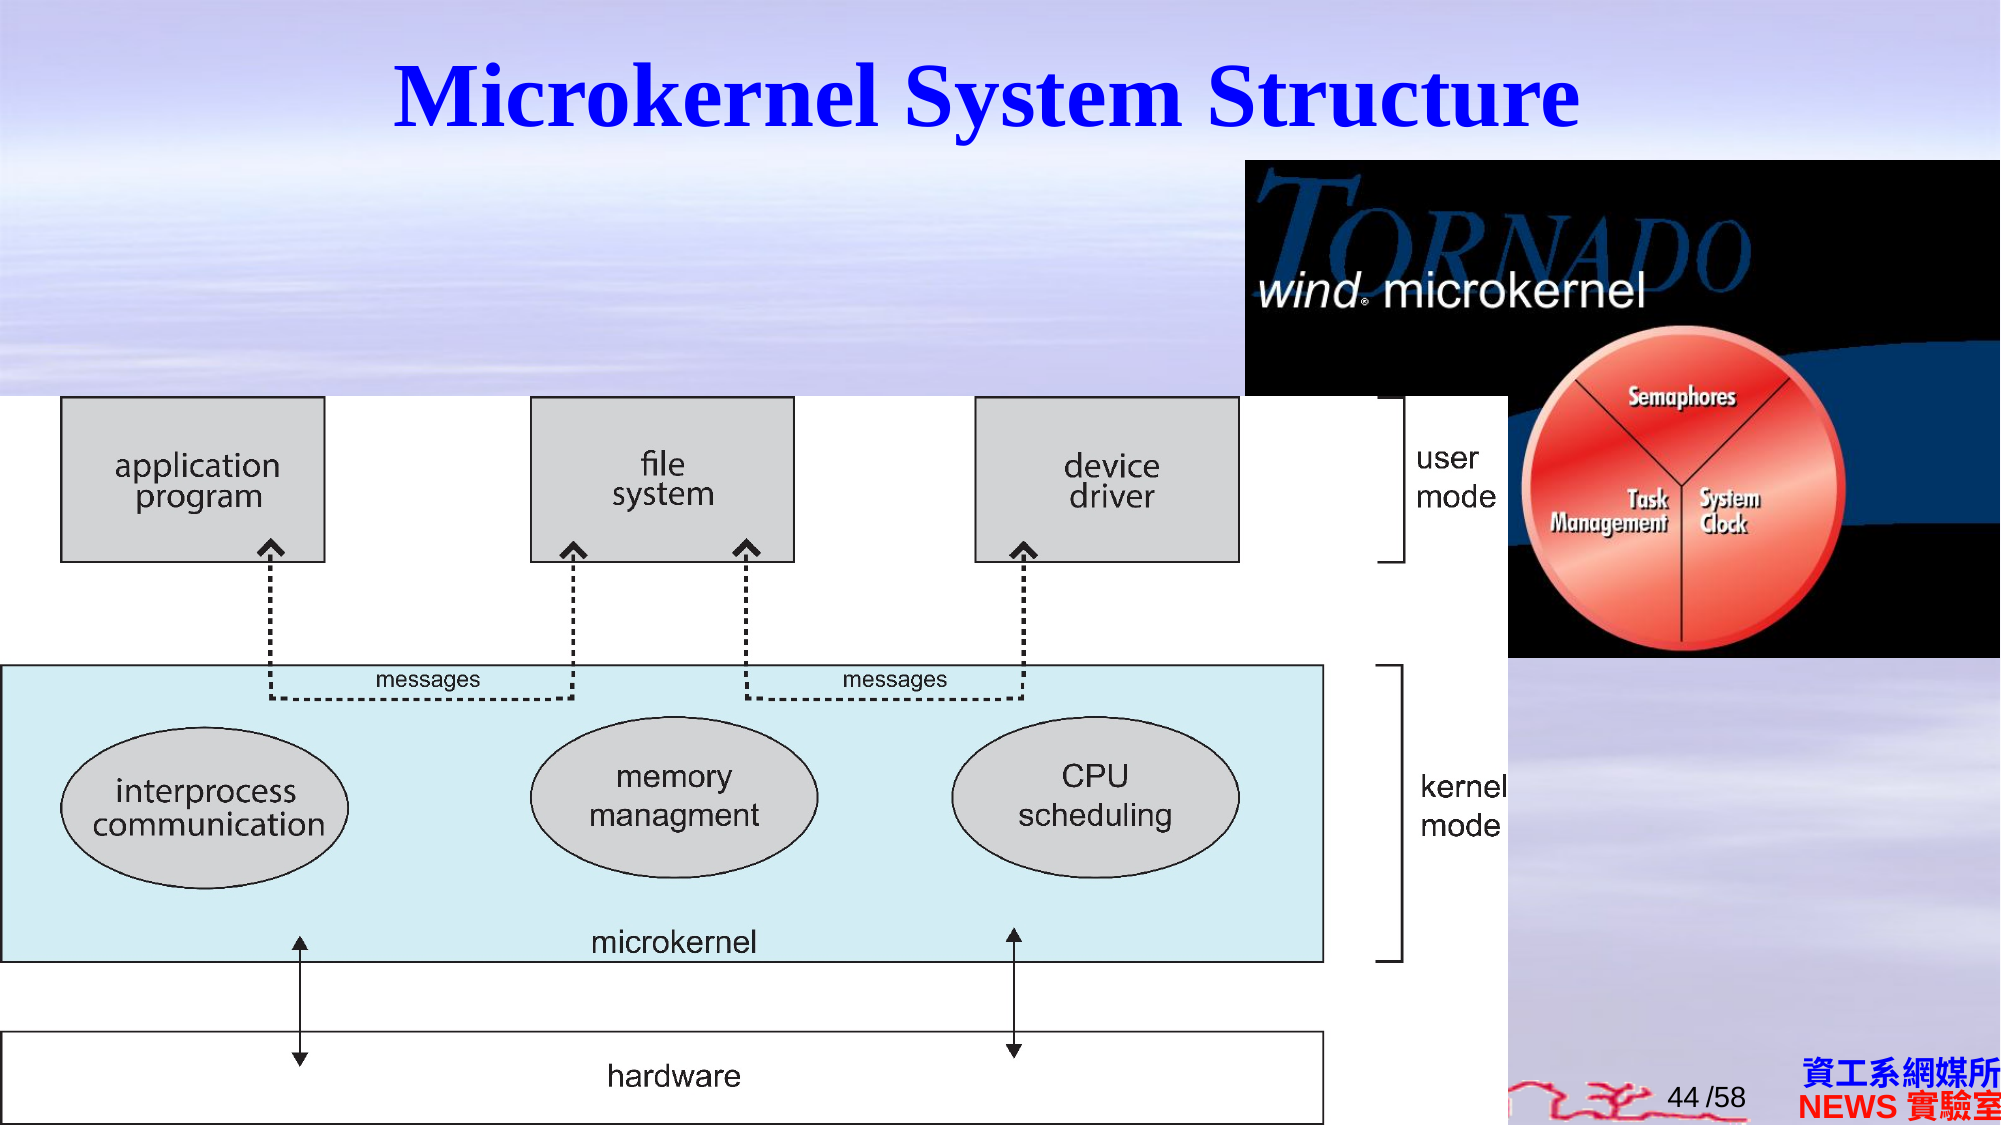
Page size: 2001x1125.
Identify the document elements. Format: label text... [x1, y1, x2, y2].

picture [0, 0, 2001, 1125]
slide_number 43 [1512, 1070, 1715, 1125]
footer /58 [1715, 1070, 2000, 1125]
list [1245, 160, 2000, 658]
title Microkernel System Structure [312, 42, 1688, 138]
